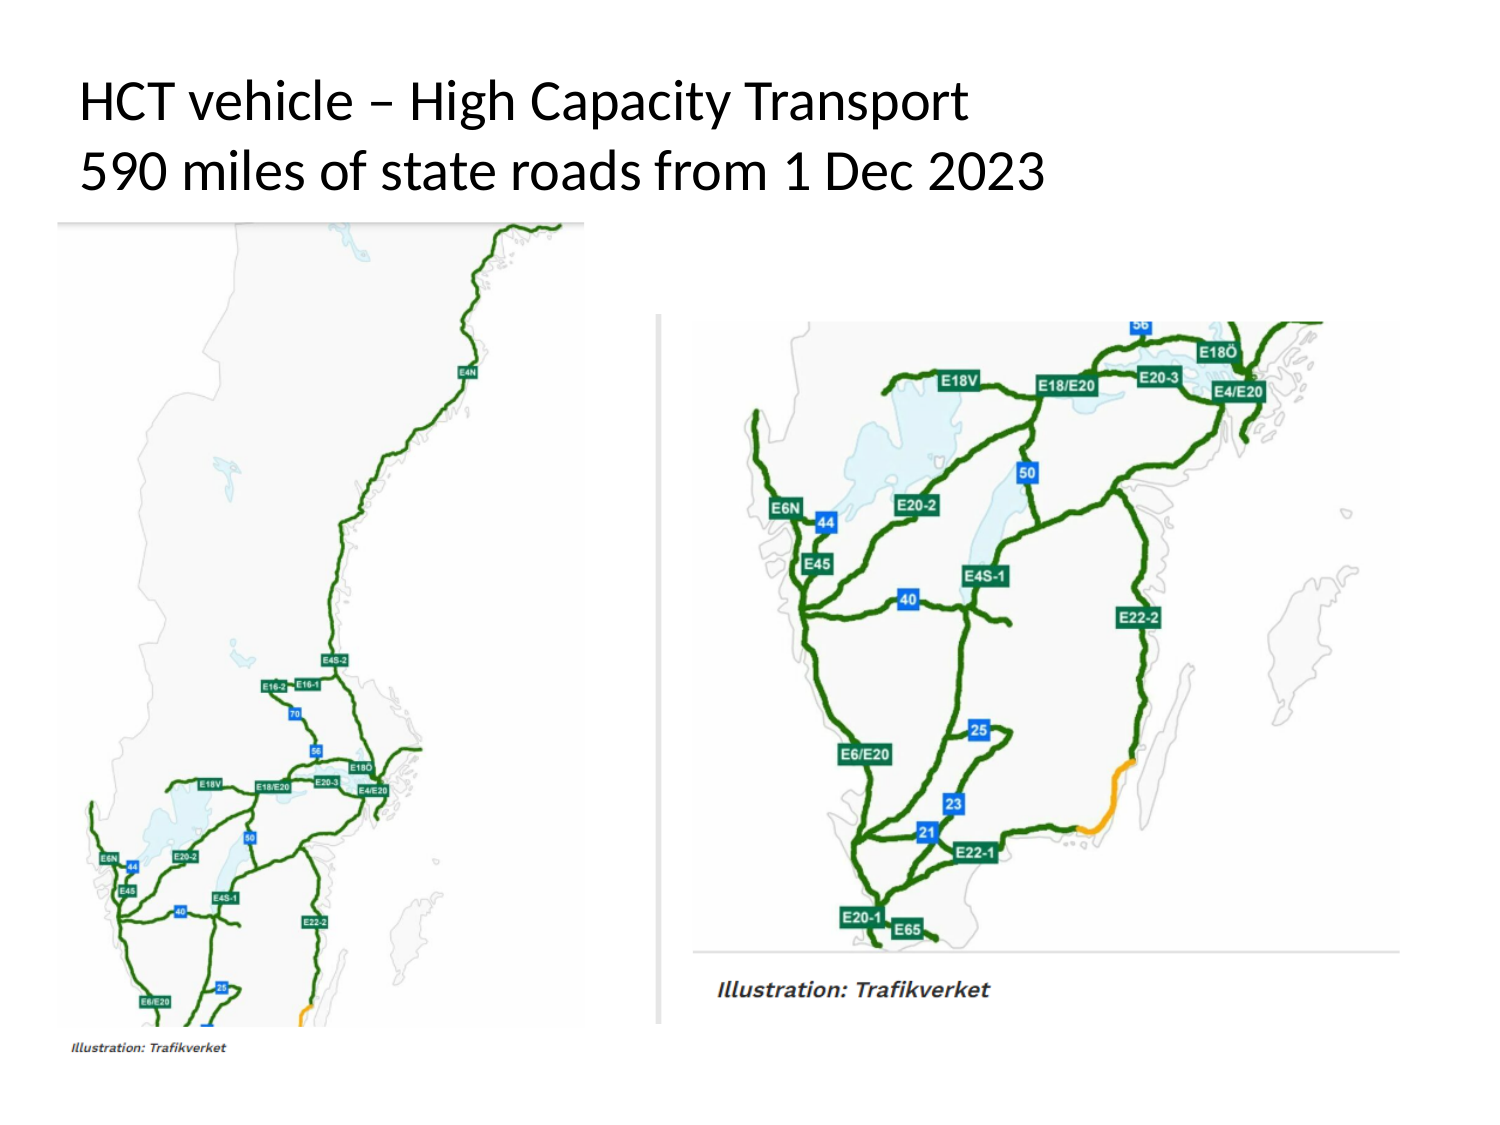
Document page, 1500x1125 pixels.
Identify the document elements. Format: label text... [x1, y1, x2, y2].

picture [41, 219, 585, 1071]
text_box HCT vehicle – High Capacity Transport 590 miles of state roads from 1 Dec 2023 [64, 54, 1294, 210]
picture [655, 314, 1400, 1024]
